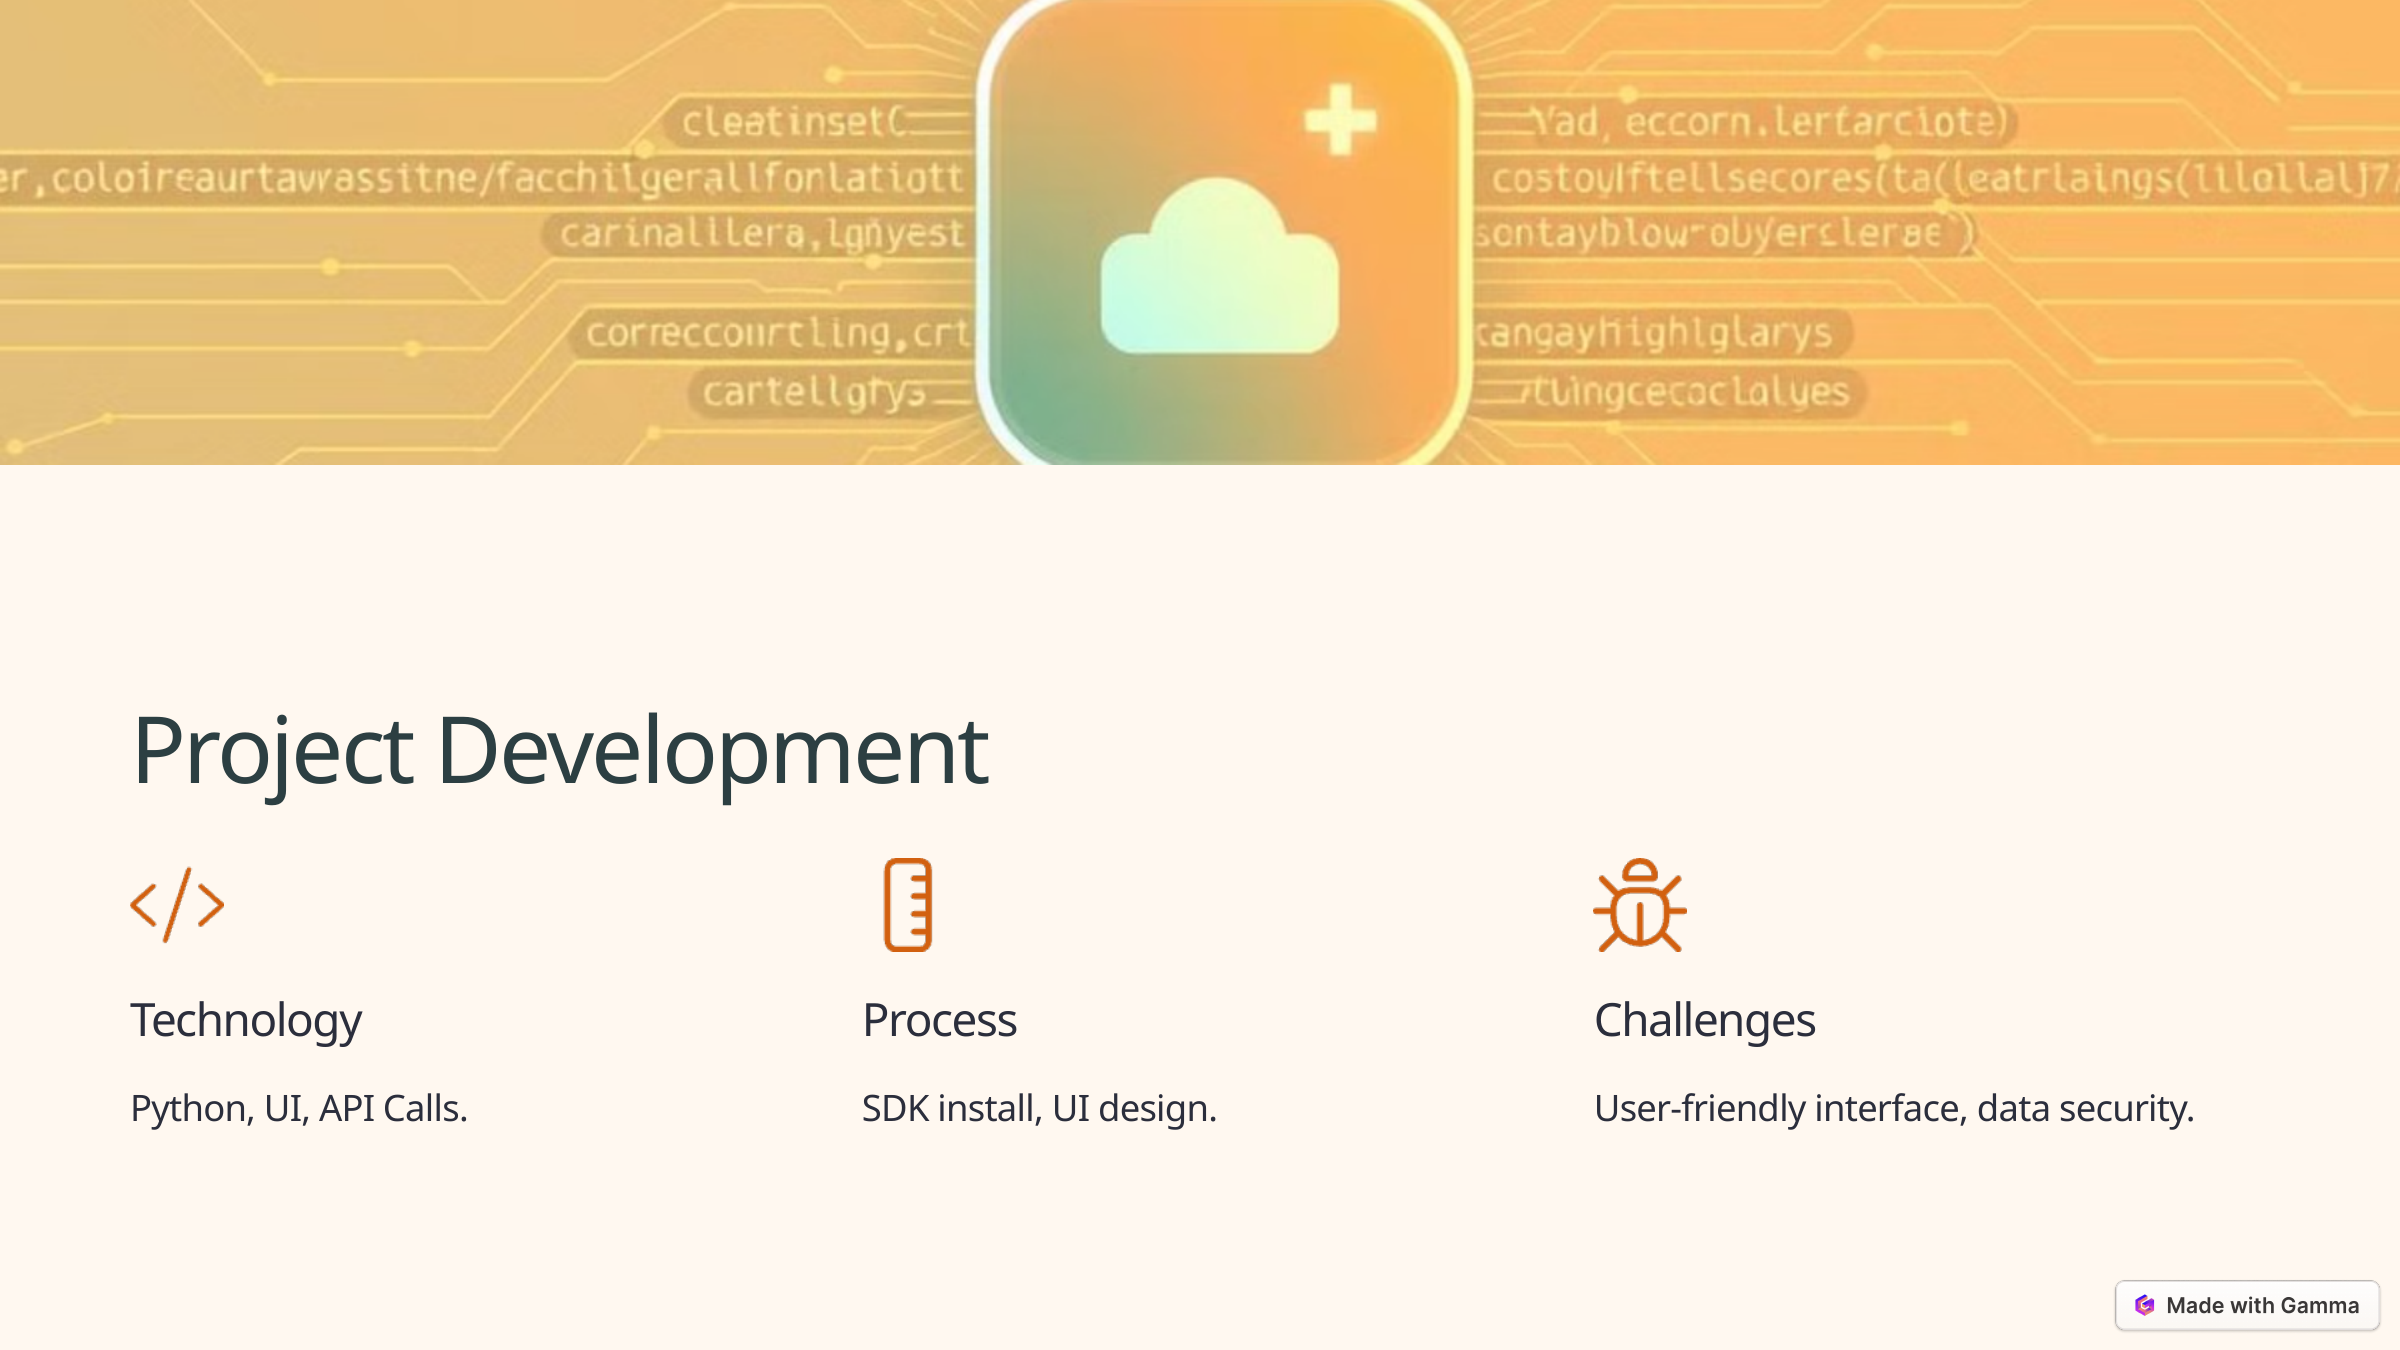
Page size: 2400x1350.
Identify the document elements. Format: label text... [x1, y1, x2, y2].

text_box Challenges [1593, 988, 2059, 1047]
text_box Process [861, 988, 1327, 1047]
text_box Python, UI, API Calls. [130, 1069, 807, 1129]
picture [861, 858, 955, 952]
text_box Technology [130, 988, 596, 1047]
picture [0, 0, 2400, 466]
picture [1593, 858, 1687, 952]
text_box Project Development [130, 686, 1061, 803]
picture [2106, 1271, 2389, 1339]
text_box User-friendly interface, data security. [1593, 1069, 2270, 1129]
picture [130, 858, 224, 952]
text_box SDK install, UI design. [861, 1069, 1538, 1129]
